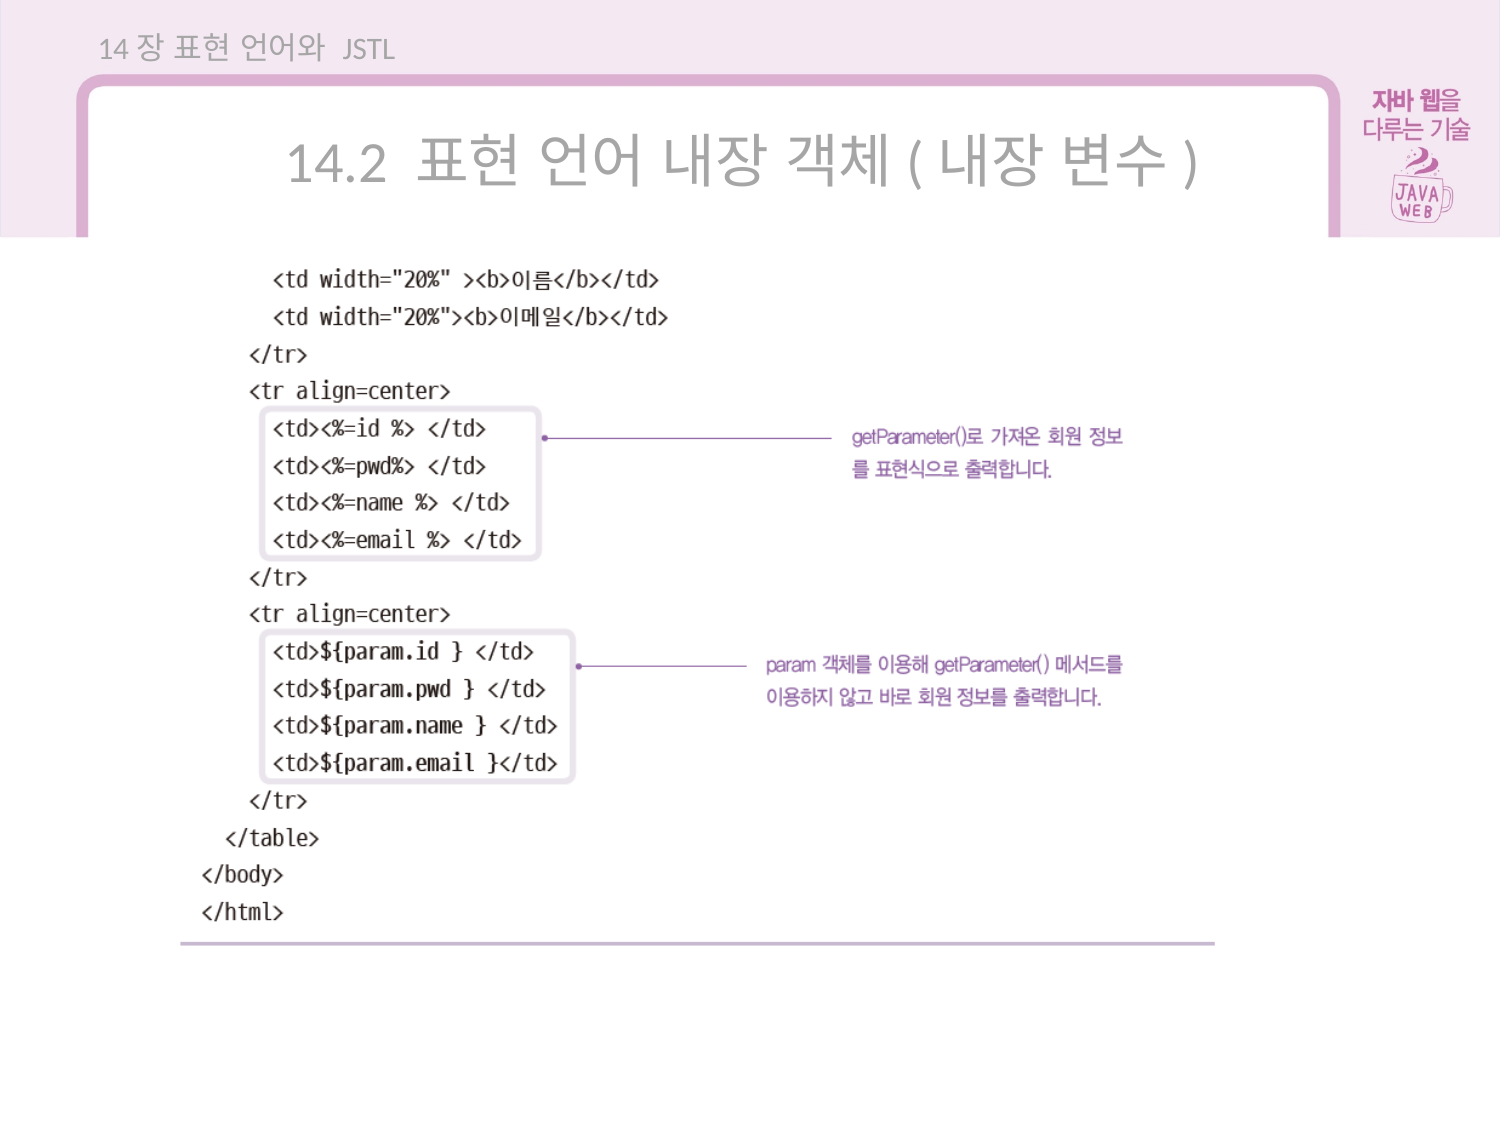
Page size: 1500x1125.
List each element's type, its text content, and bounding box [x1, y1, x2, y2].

picture [0, 0, 1500, 1125]
text_box 14장 표현 언어와 JSTL [82, 0, 1133, 74]
text_box 14.2 표현 언어 내장 객체(내장 변수) [217, 117, 1268, 202]
